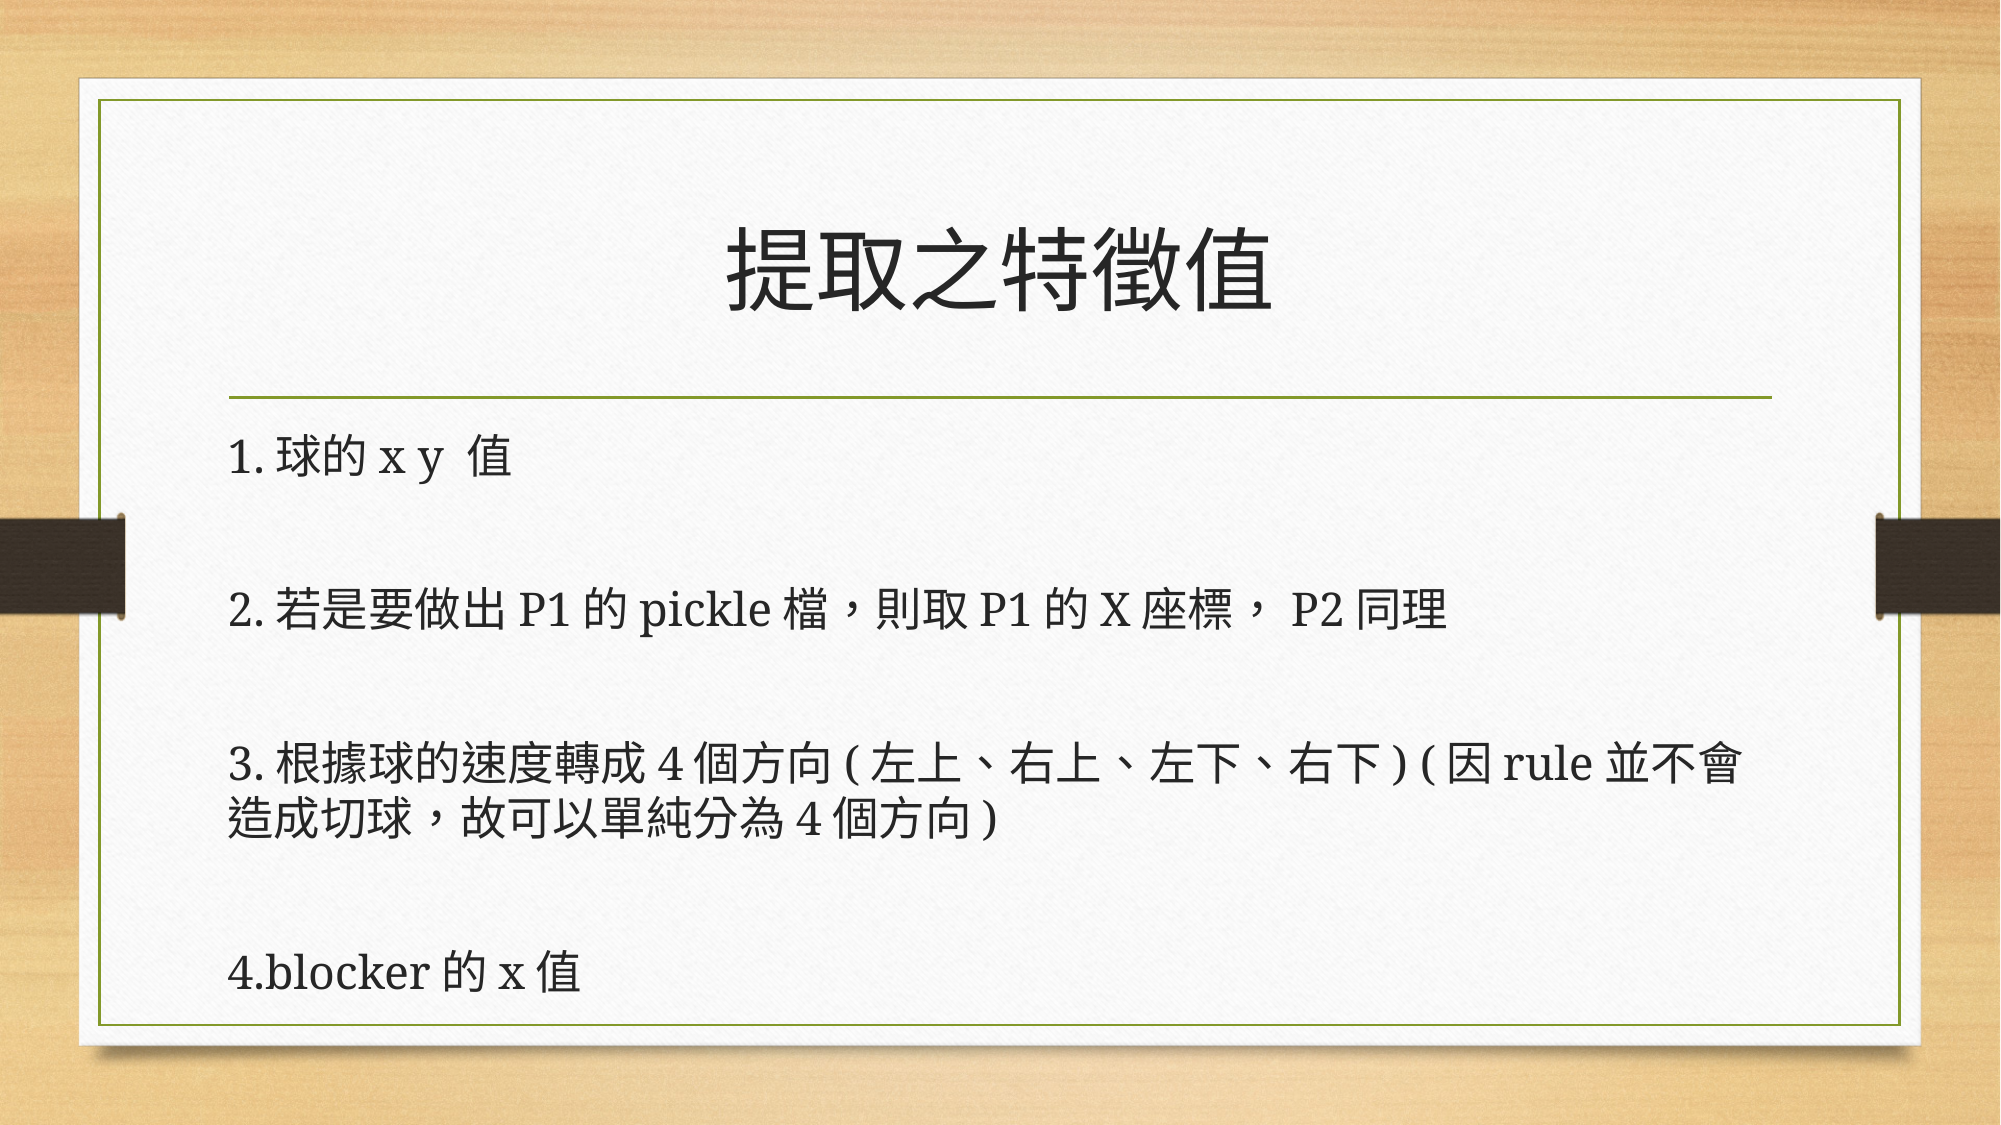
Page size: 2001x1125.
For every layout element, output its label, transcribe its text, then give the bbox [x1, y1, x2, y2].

list 1.球的x y 值 2.若是要做出P1的pickle檔，則取P1的X座標，P2同理 3.根據球的速度轉成4個方向(左上、右上、左下、右下) (因rule並不會造成切球，故可以單純分為4個方向) 4.blocker的x值 [212, 419, 1788, 1011]
picture [0, 0, 2001, 1125]
title 提取之特徵值 [212, 161, 1788, 375]
